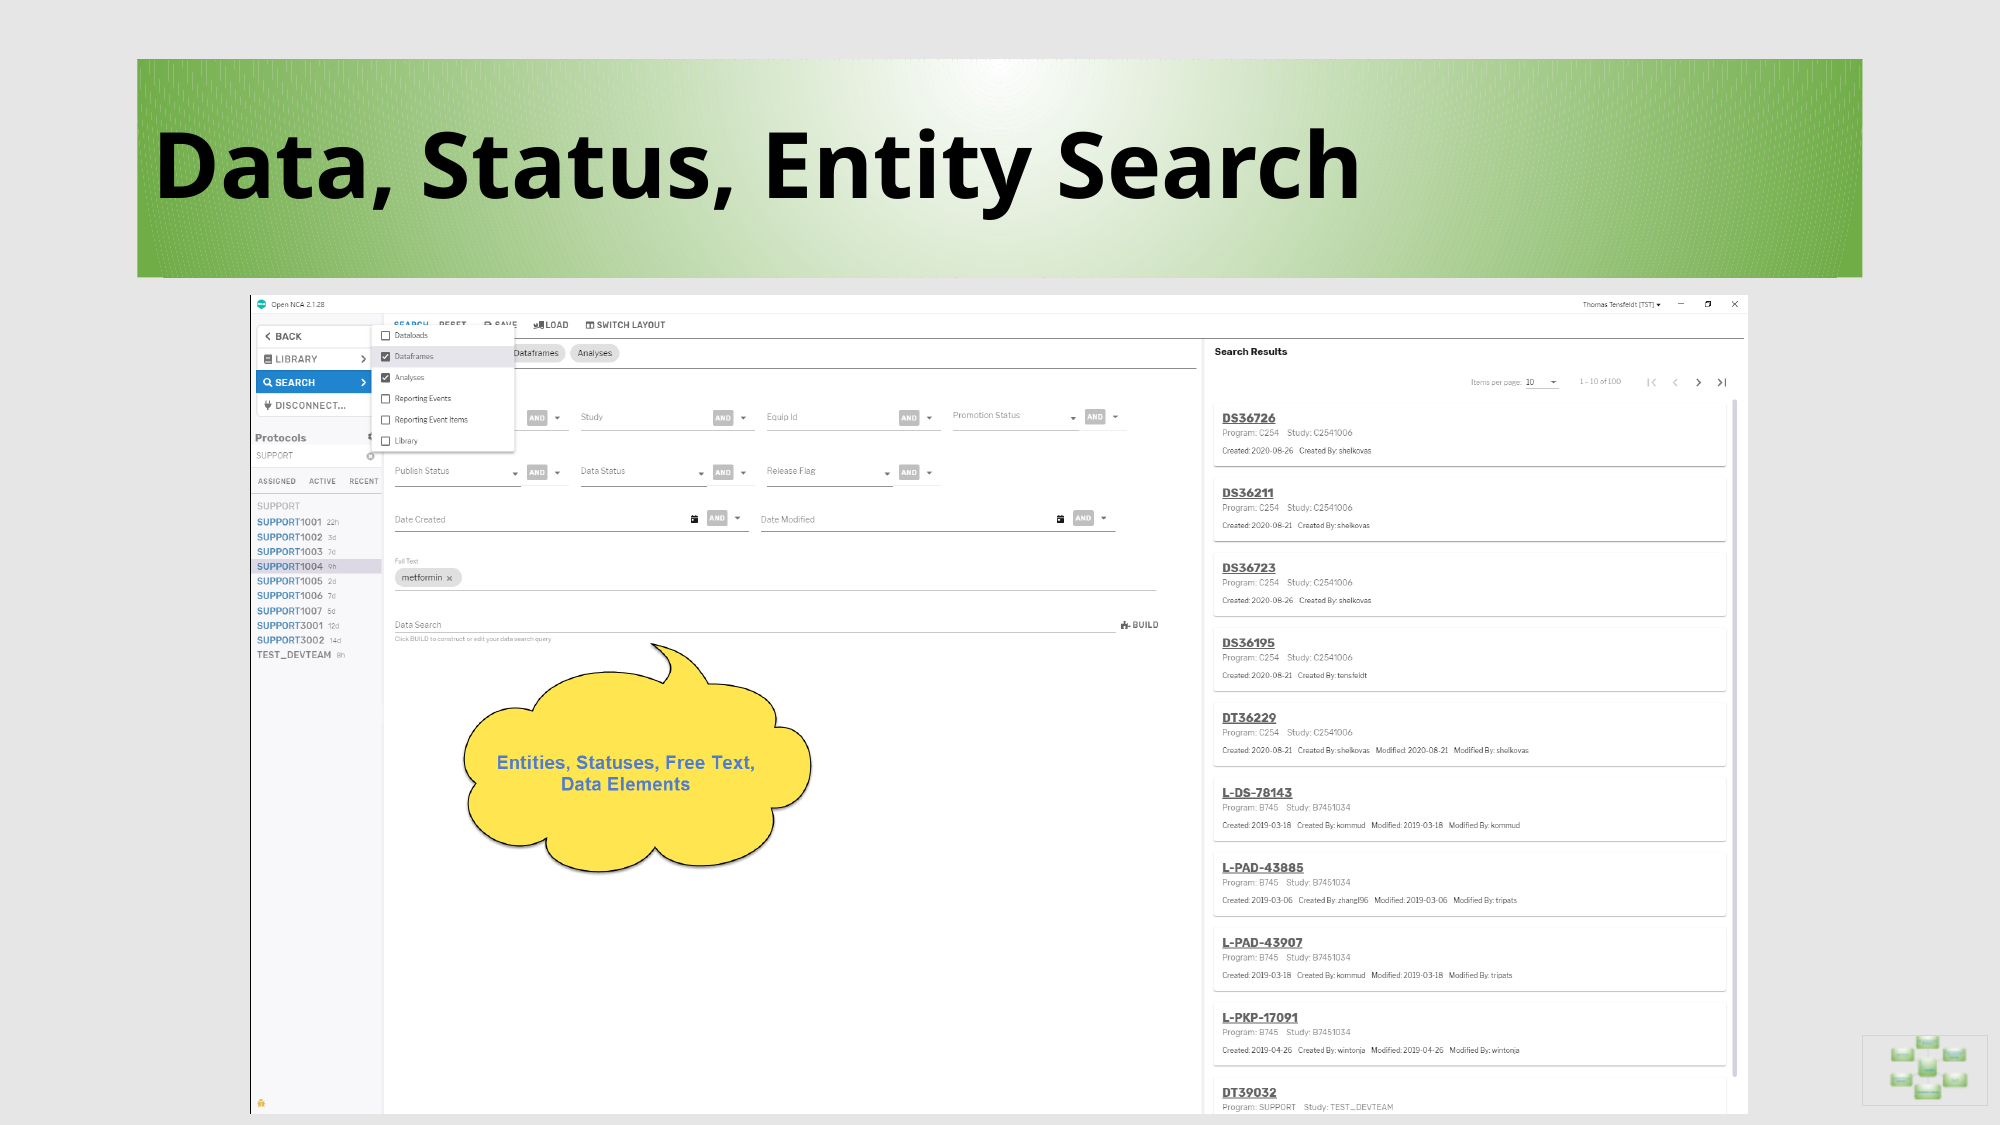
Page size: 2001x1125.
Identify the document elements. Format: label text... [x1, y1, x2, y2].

title Data, Status, Entity Search [137, 59, 1863, 278]
picture [1863, 1036, 1987, 1105]
picture [250, 295, 1748, 1114]
